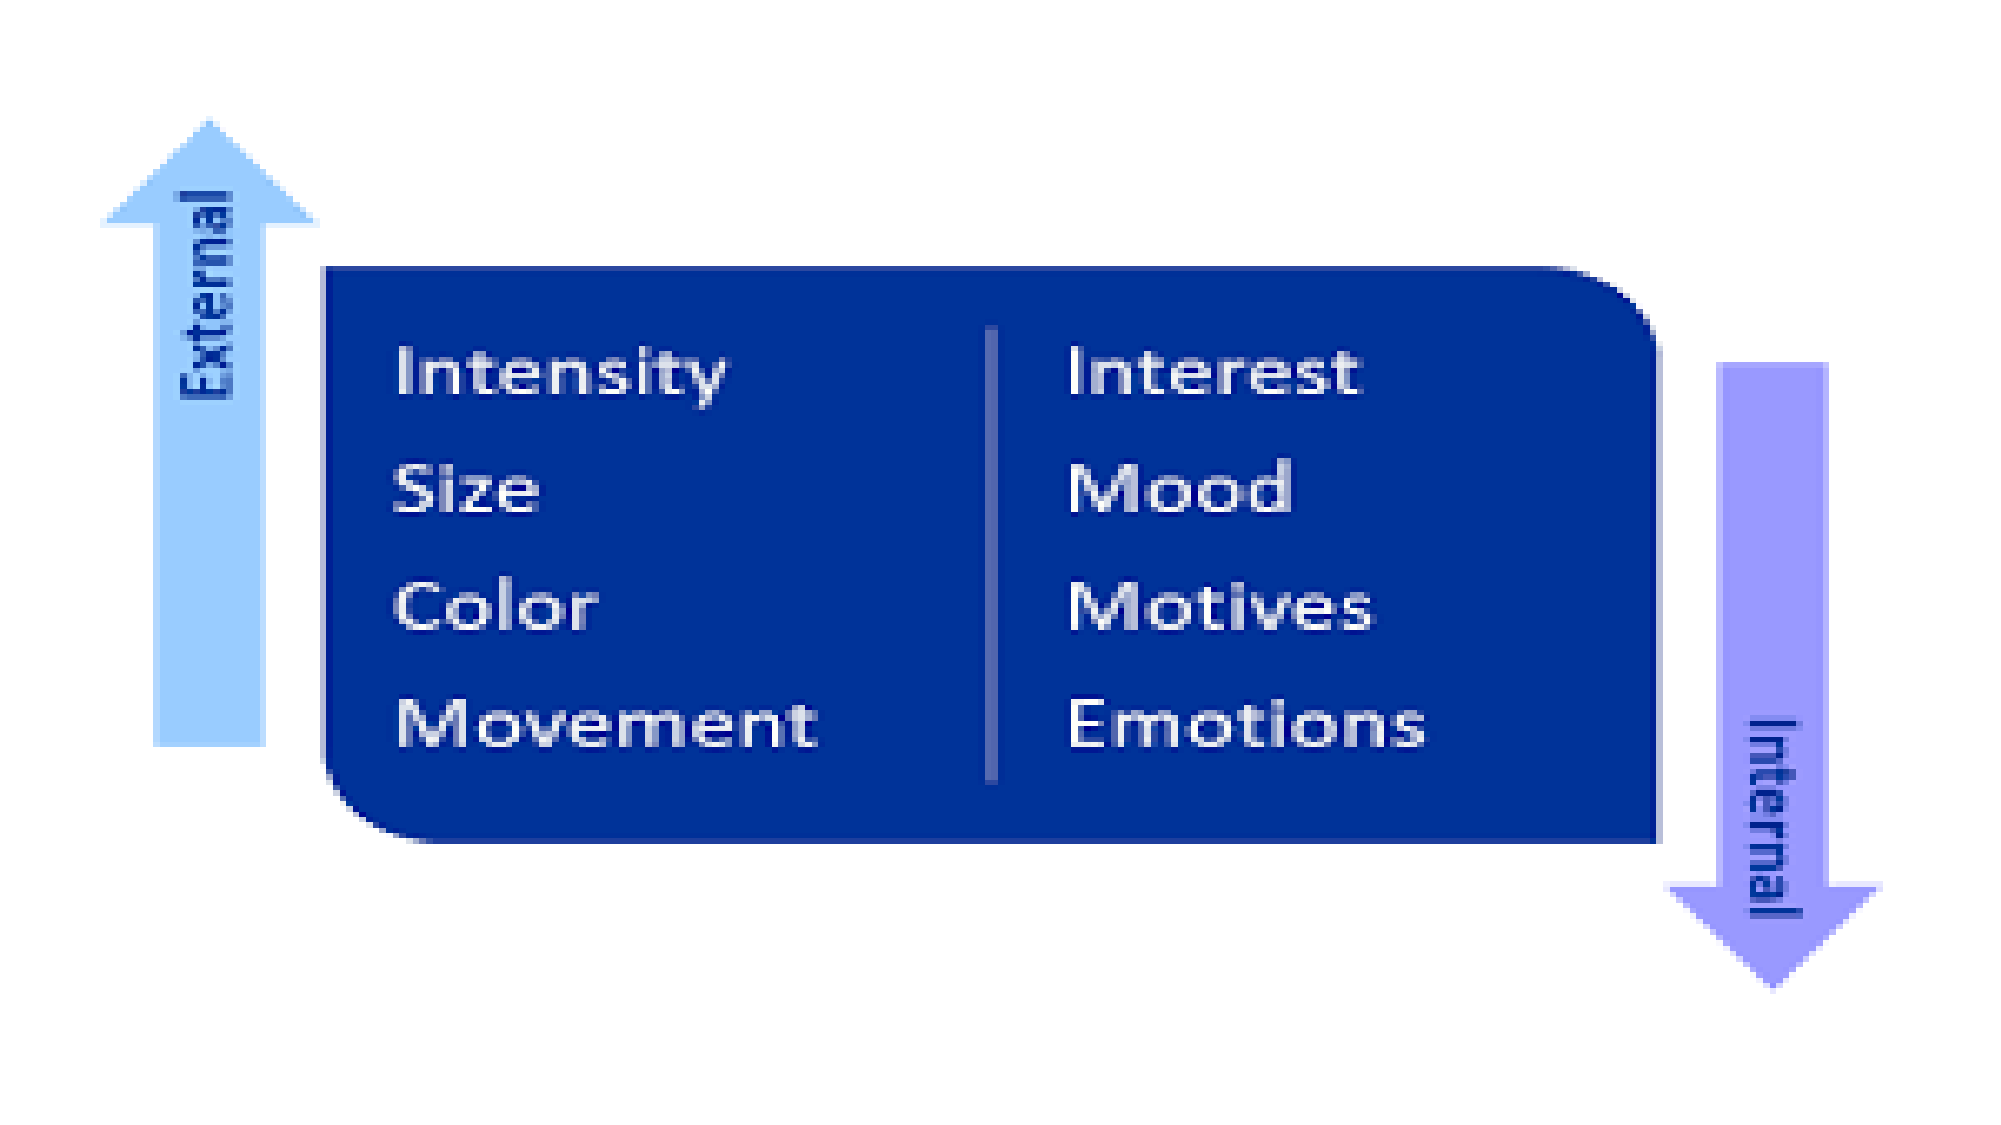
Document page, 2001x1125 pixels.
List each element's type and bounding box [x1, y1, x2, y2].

list [54, 79, 1923, 1037]
